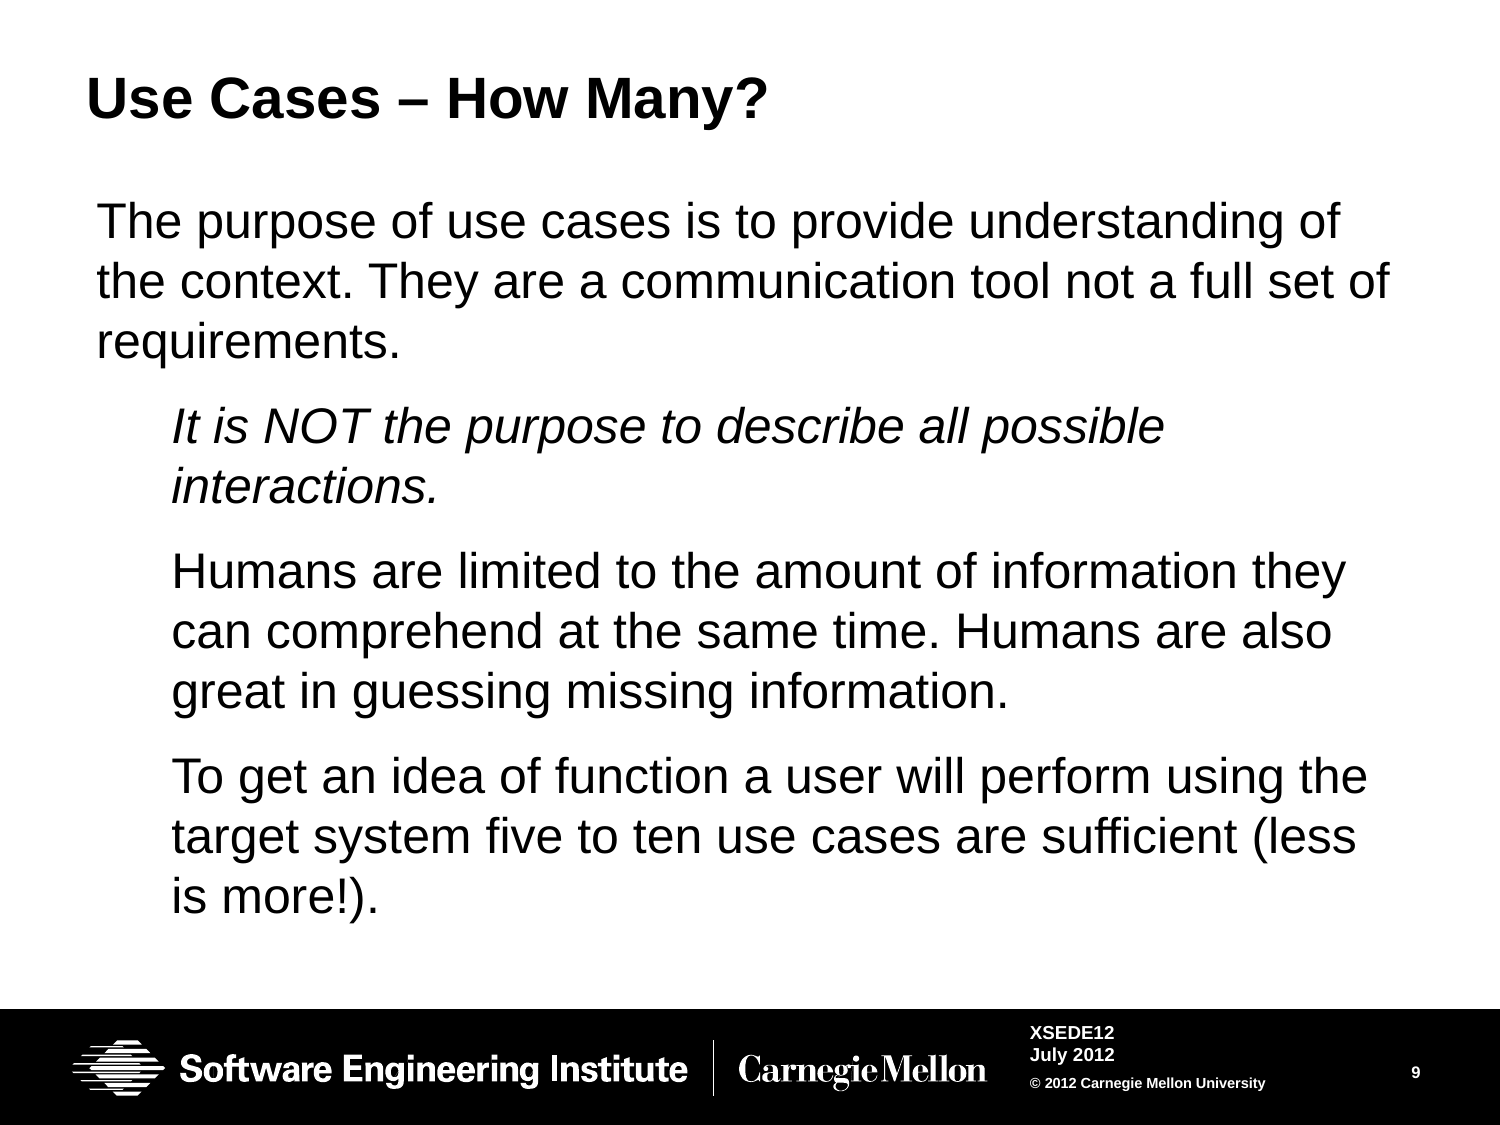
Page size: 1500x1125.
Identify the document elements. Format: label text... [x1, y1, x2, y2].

title Use Cases – How Many? [86, 68, 1482, 132]
text_box The purpose of use cases is to provide understanding of the context. They are a communication tool not a full set of requirements. It is NOT the purpose to describe all possible interactions. Humans are limited to the amount of information they can comprehend at the same time. Humans are also great in guessing missing information. To get an idea of function a user will perform using the target system five to ten use cases are sufficient (less is more!). [81, 181, 1414, 931]
